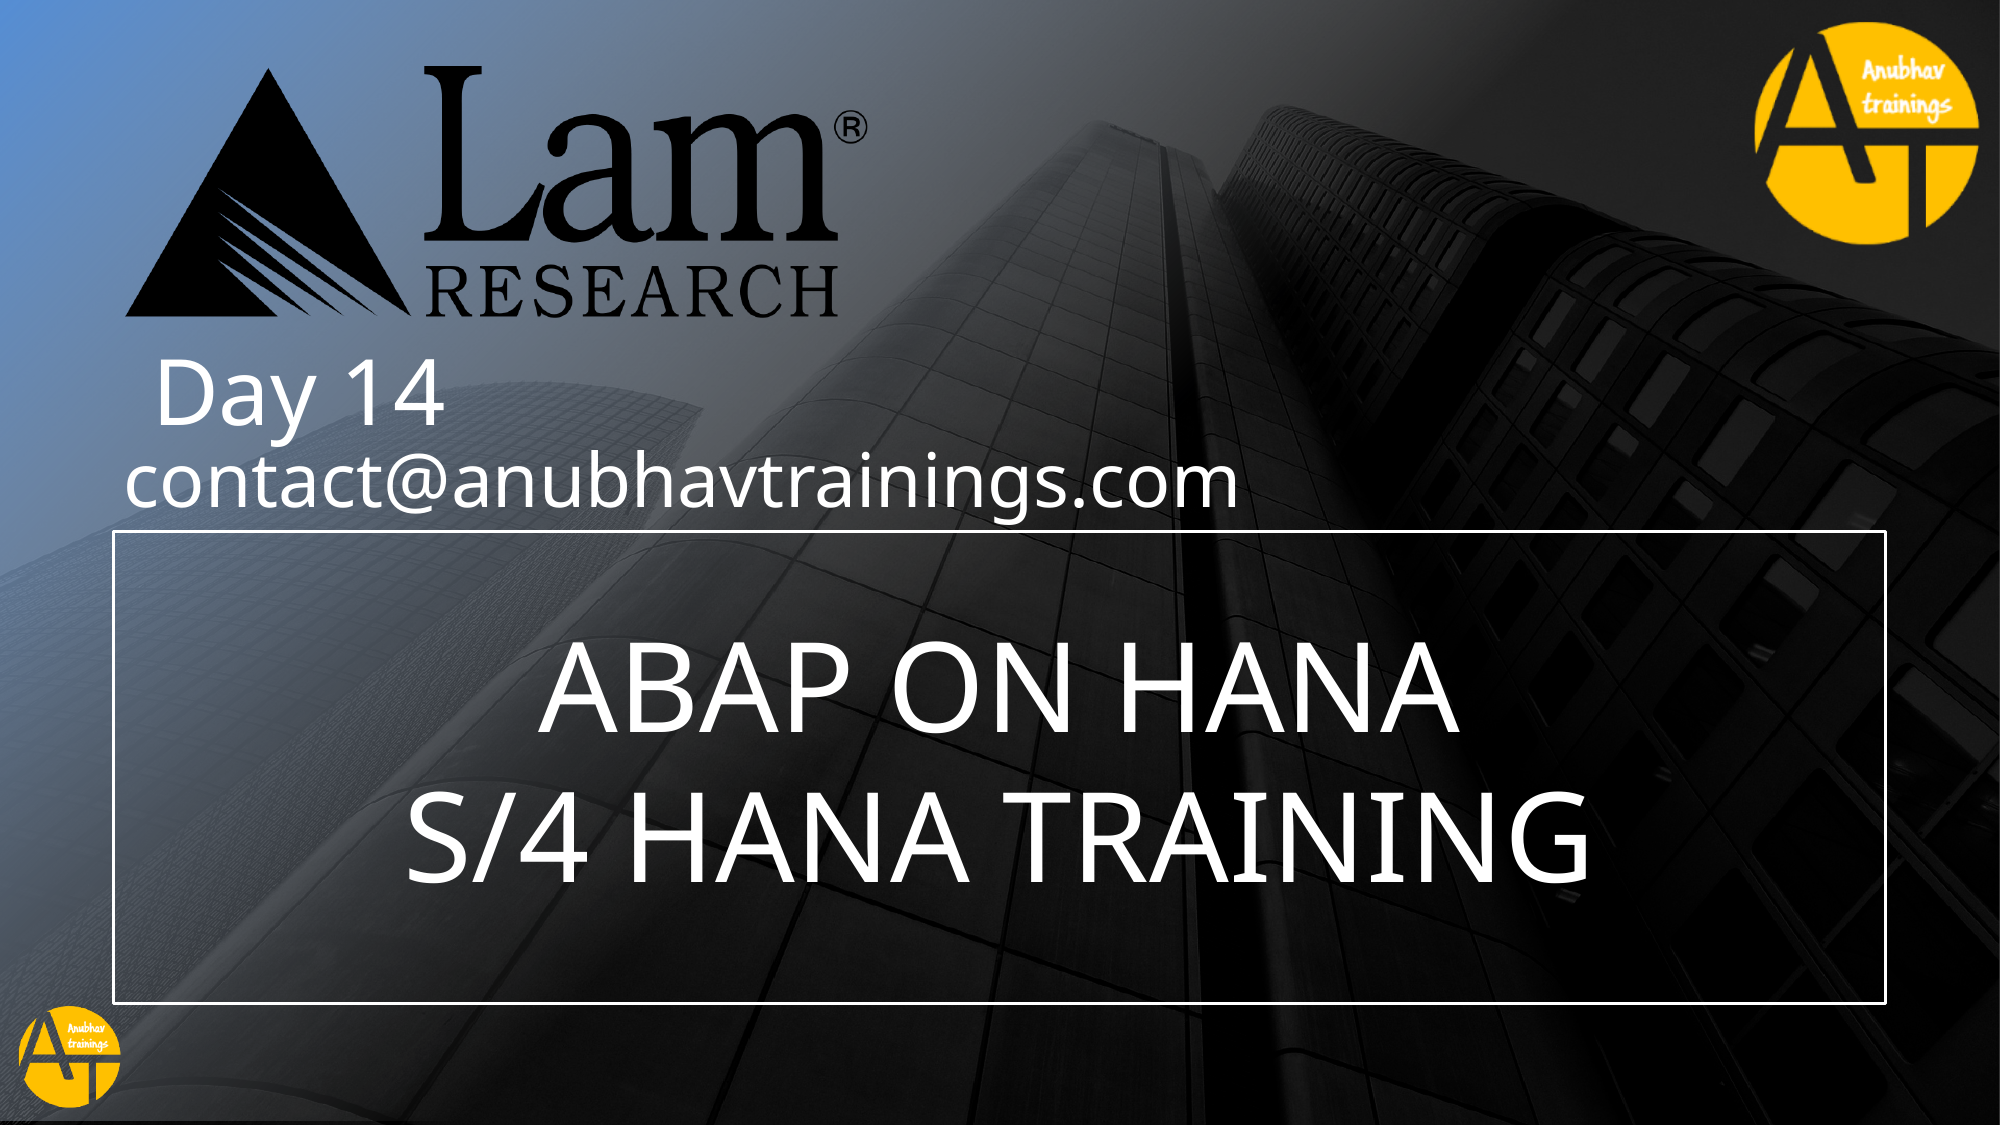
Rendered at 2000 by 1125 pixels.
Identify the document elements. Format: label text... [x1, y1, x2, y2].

picture [125, 66, 868, 319]
picture [1731, 6, 1993, 265]
text_box [0, 0, 2000, 1122]
text_box contact@anubhavtrainings.com [109, 425, 1346, 530]
text_box Day 14 [137, 326, 823, 451]
picture [7, 999, 126, 1116]
text_box [112, 529, 1888, 1006]
